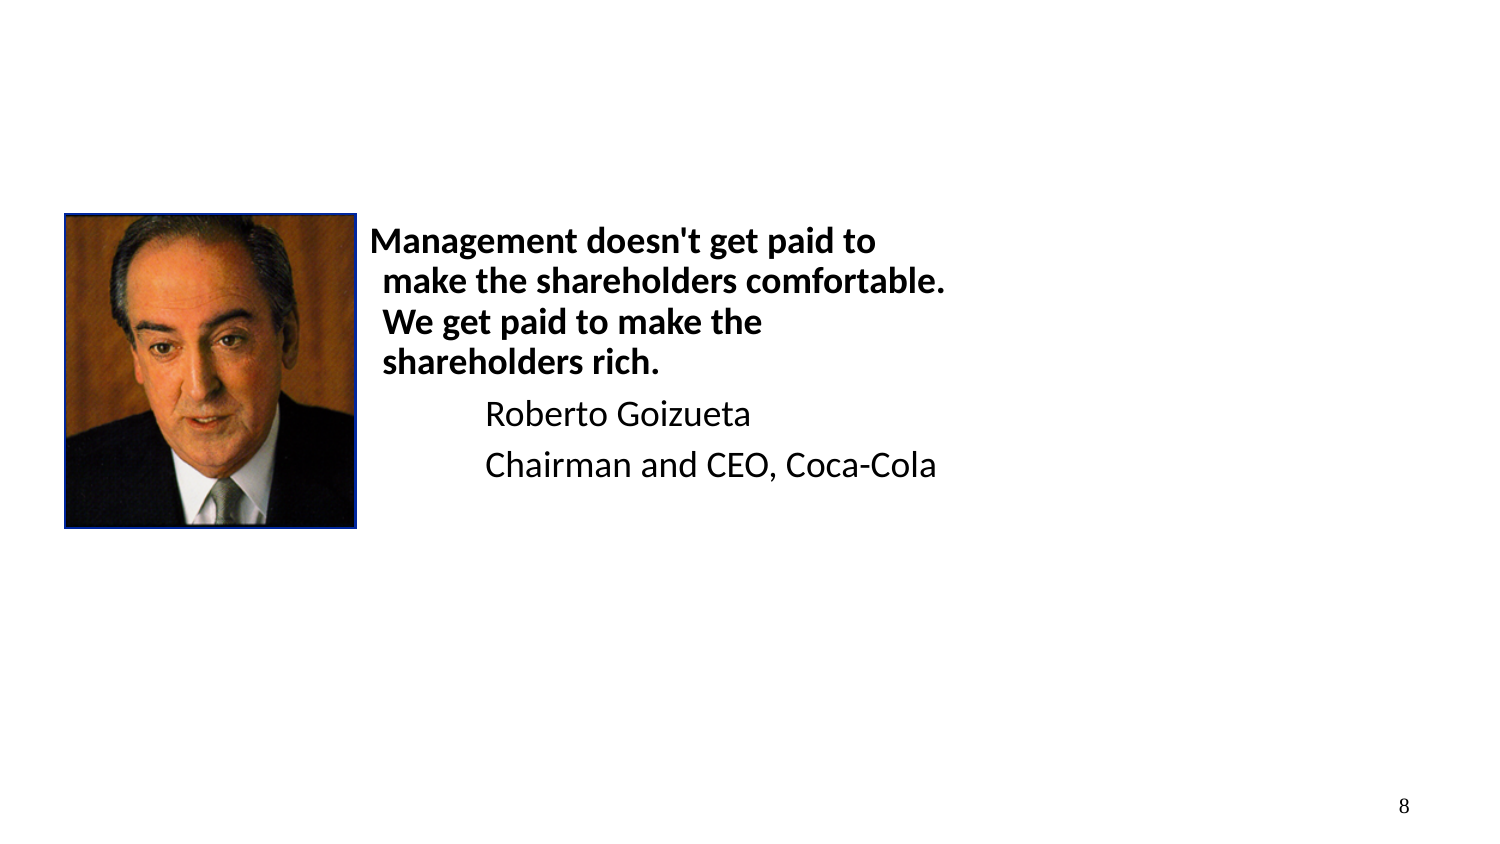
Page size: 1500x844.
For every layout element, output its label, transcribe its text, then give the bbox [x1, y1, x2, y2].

slide_number 8 [1074, 782, 1425, 827]
text_box Management doesn't get paid to make the shareholders comfortable. We get paid to make the shareholders rich. Roberto Goizueta Chairman and CEO, Coca-Cola [324, 215, 979, 668]
picture [65, 214, 355, 527]
